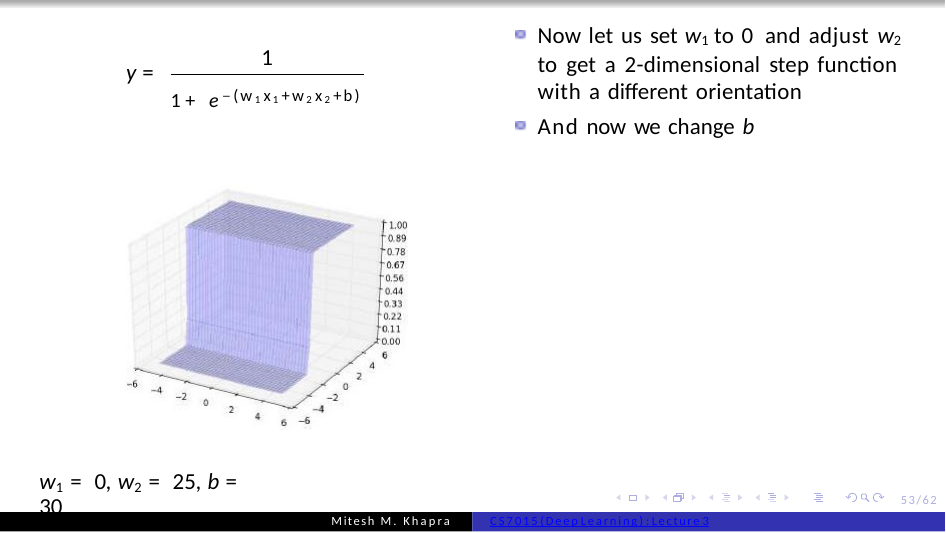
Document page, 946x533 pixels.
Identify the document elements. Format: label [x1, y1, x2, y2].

text_box [0, 471, 946, 532]
picture [125, 185, 408, 430]
text_box [123, 40, 369, 111]
picture [0, 0, 945, 8]
picture [515, 30, 527, 42]
text_box [531, 16, 912, 139]
picture [515, 121, 527, 133]
text_box [898, 493, 941, 508]
